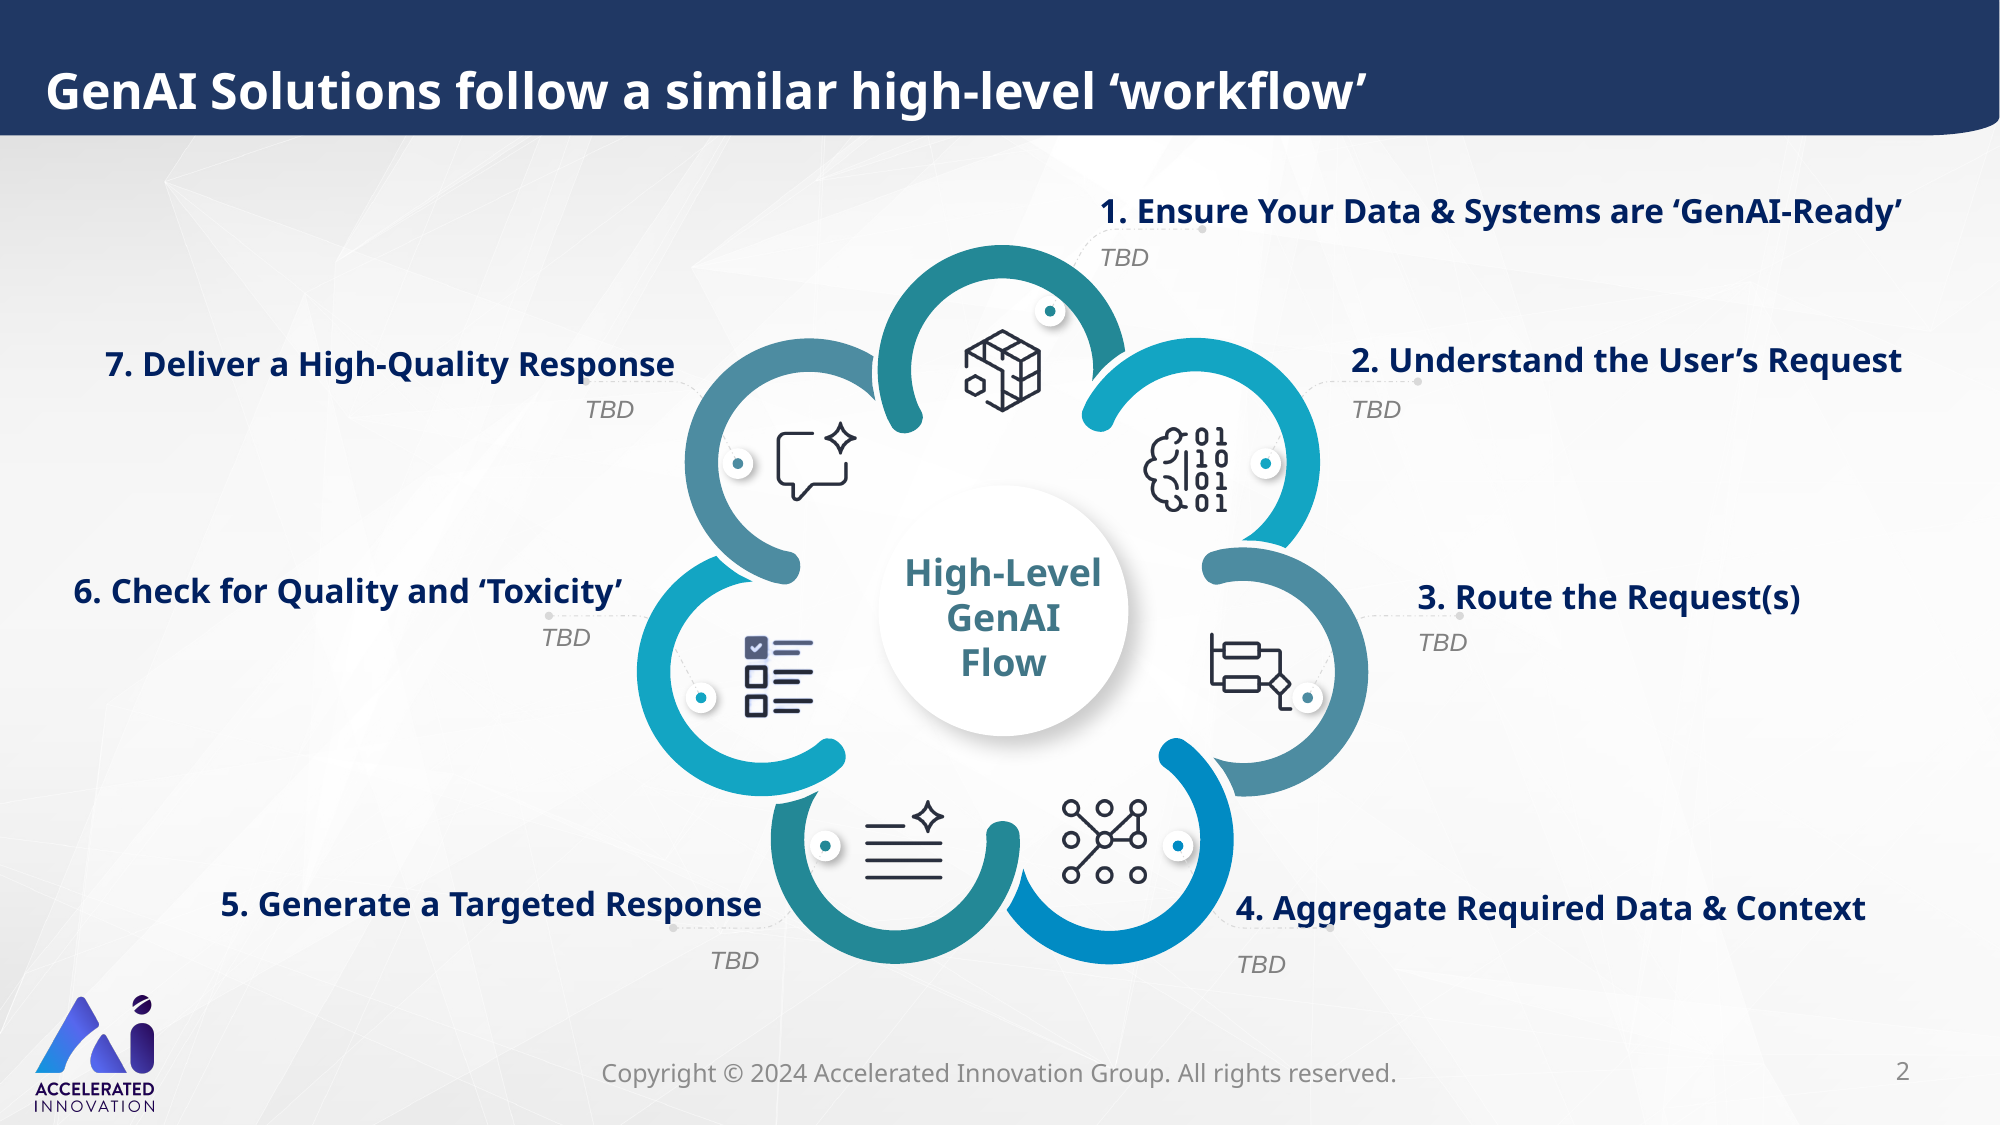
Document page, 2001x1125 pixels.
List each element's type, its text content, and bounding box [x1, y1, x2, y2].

picture [35, 995, 154, 1112]
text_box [999, 772, 1929, 986]
picture [960, 328, 1045, 413]
slide_number 2 [1796, 1042, 1925, 1103]
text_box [34, 568, 827, 803]
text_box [855, 486, 1152, 736]
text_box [24, 320, 880, 568]
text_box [877, 182, 1953, 434]
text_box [1124, 319, 1970, 567]
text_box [1179, 554, 1877, 772]
list GenAI Solutions follow a similar high-level ‘workflow’ [0, 0, 1960, 135]
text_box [137, 772, 999, 983]
footer Copyright © 2024 Accelerated Innovation Group. All rights reserved. [509, 1042, 1491, 1103]
